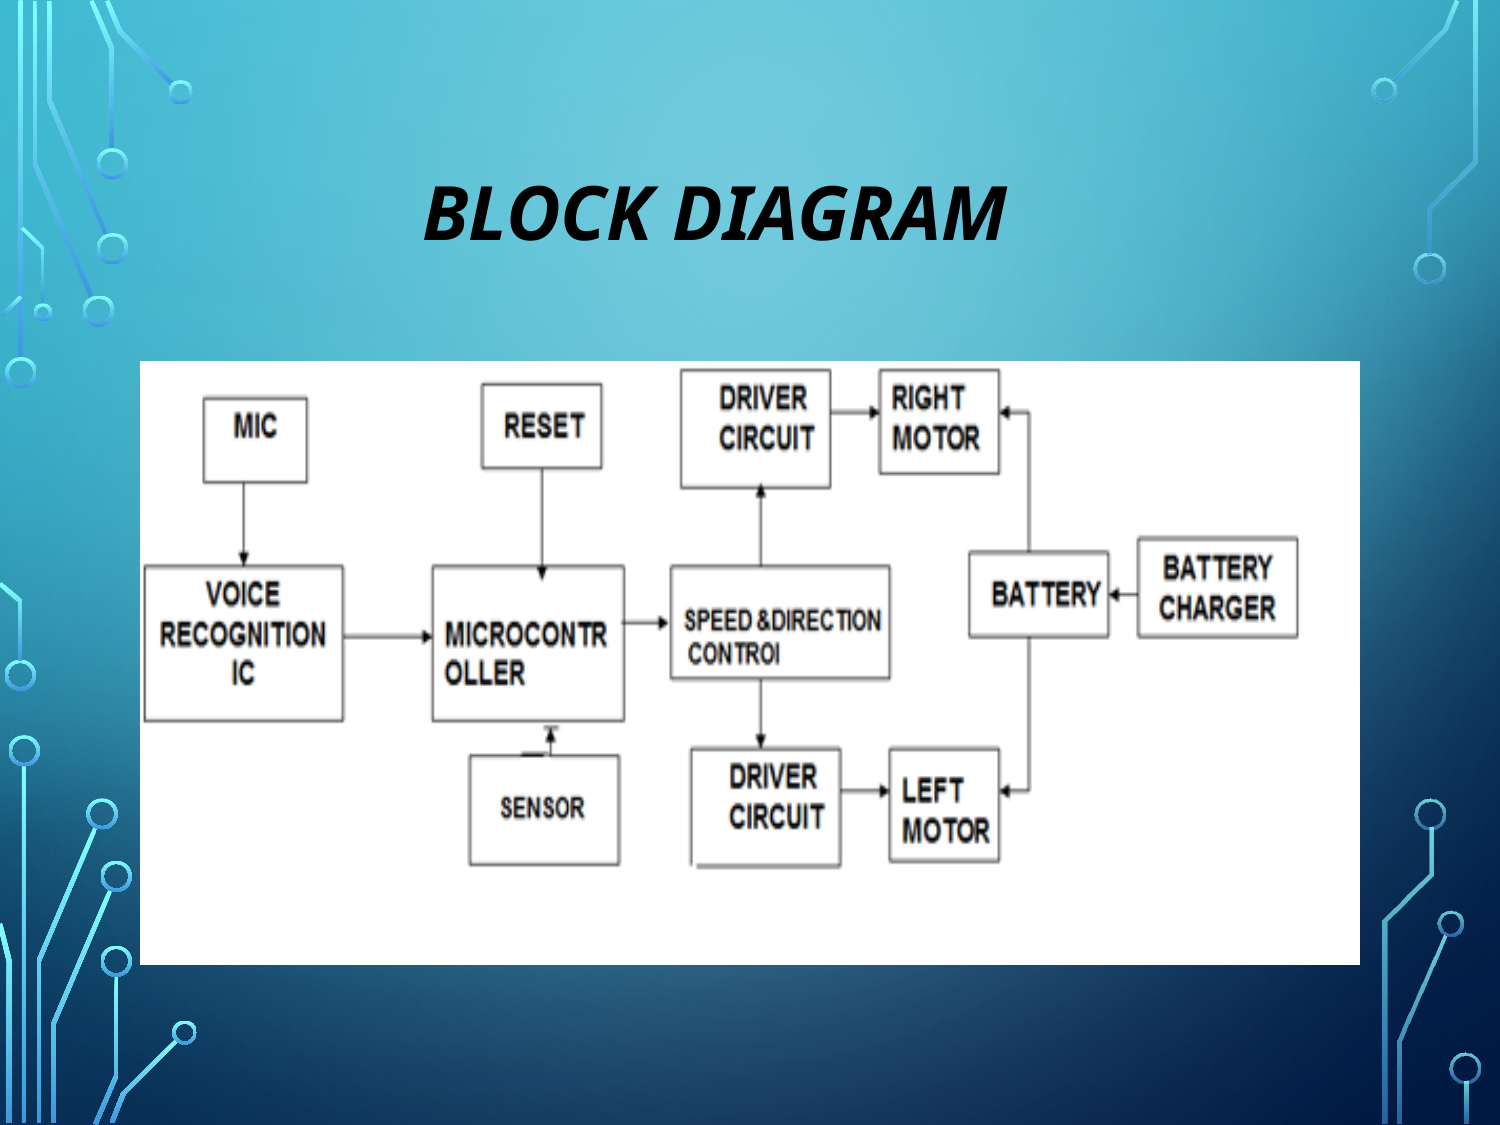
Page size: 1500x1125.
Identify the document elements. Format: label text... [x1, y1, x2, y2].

title BLOCK DIAGRAM [407, 70, 1500, 362]
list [140, 361, 1360, 965]
